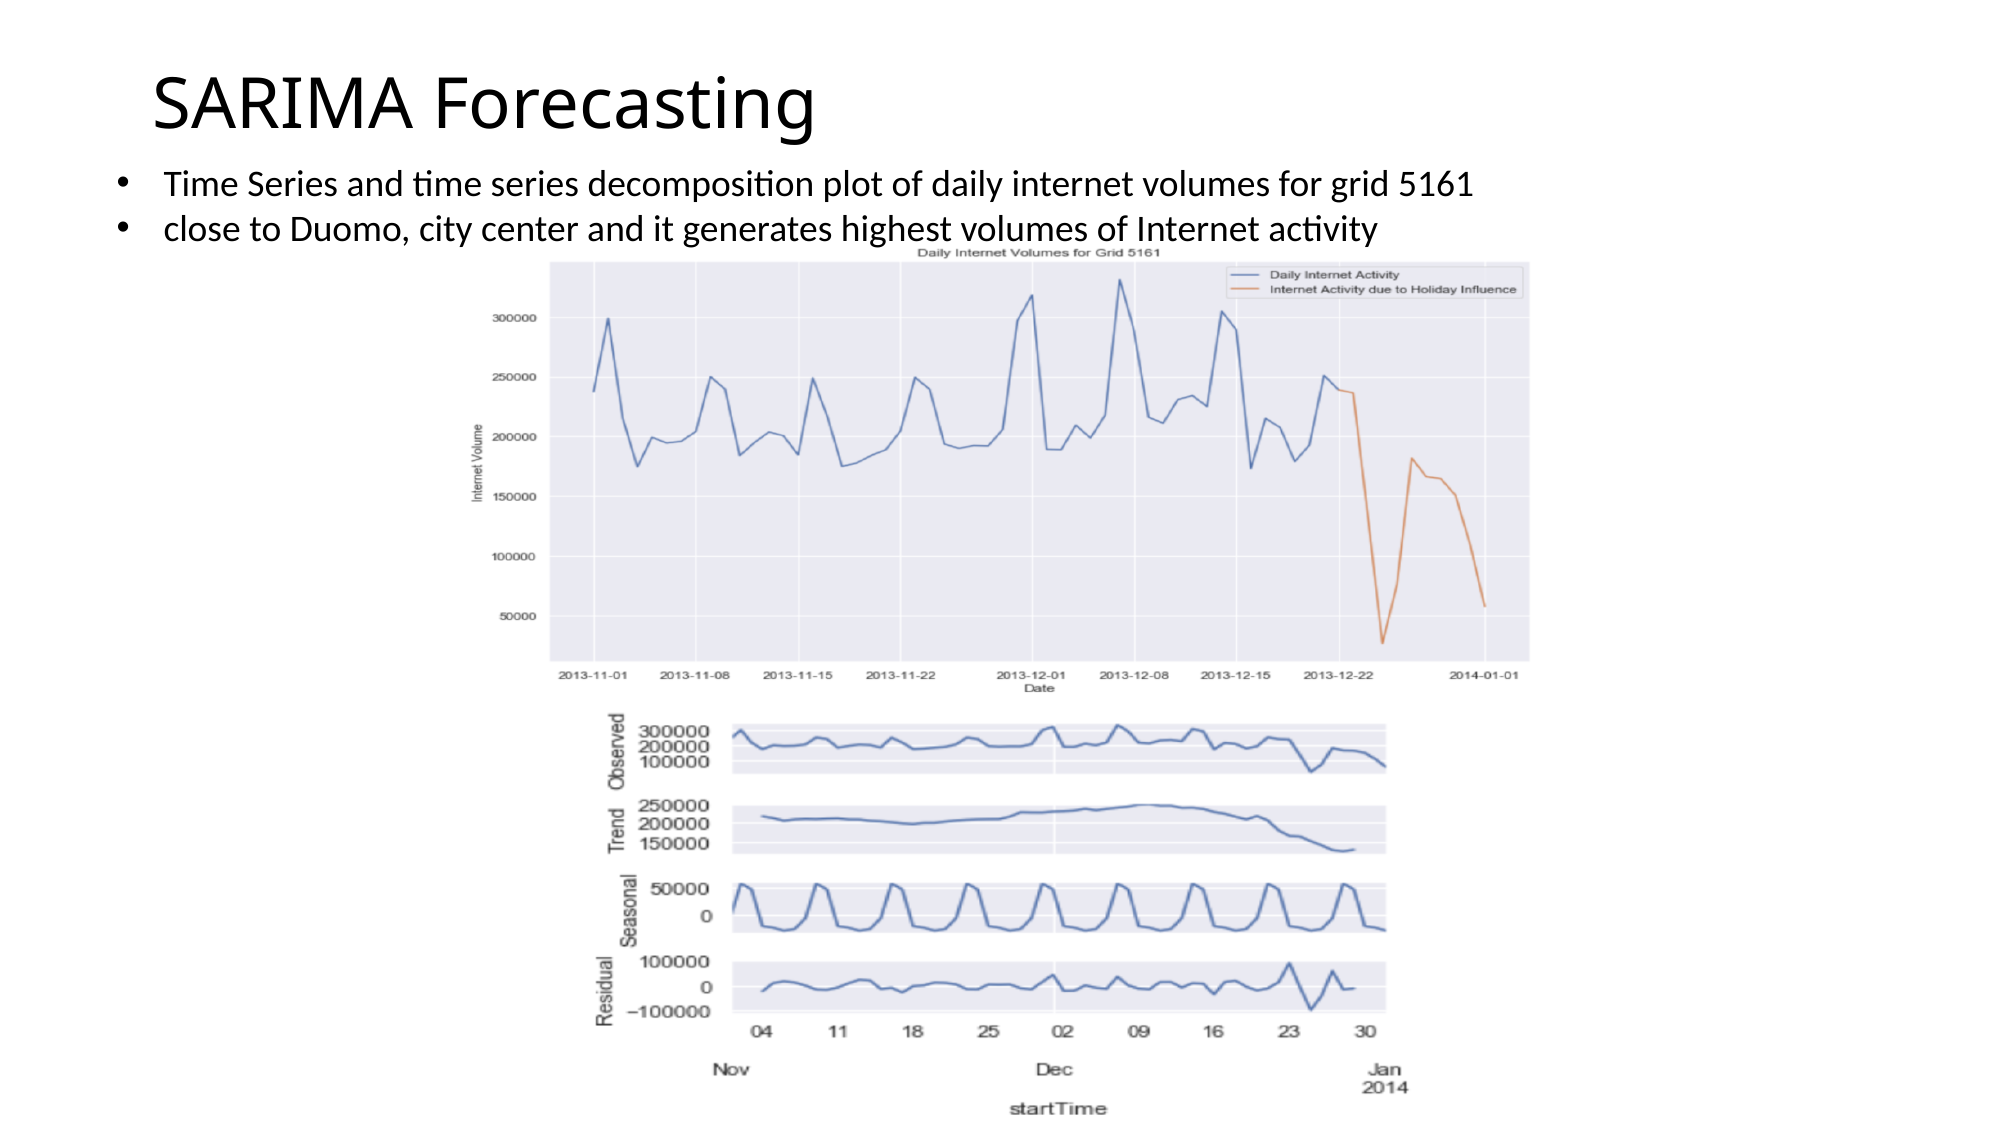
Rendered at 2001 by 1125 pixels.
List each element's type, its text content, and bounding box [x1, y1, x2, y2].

text_box Time Series and time series decomposition plot of daily internet volumes for grid 5161 close to Duomo, city center and it generates highest volumes of Internet activity [101, 151, 1774, 302]
title SARIMA Forecasting [137, 59, 1863, 152]
picture [457, 243, 1542, 1125]
